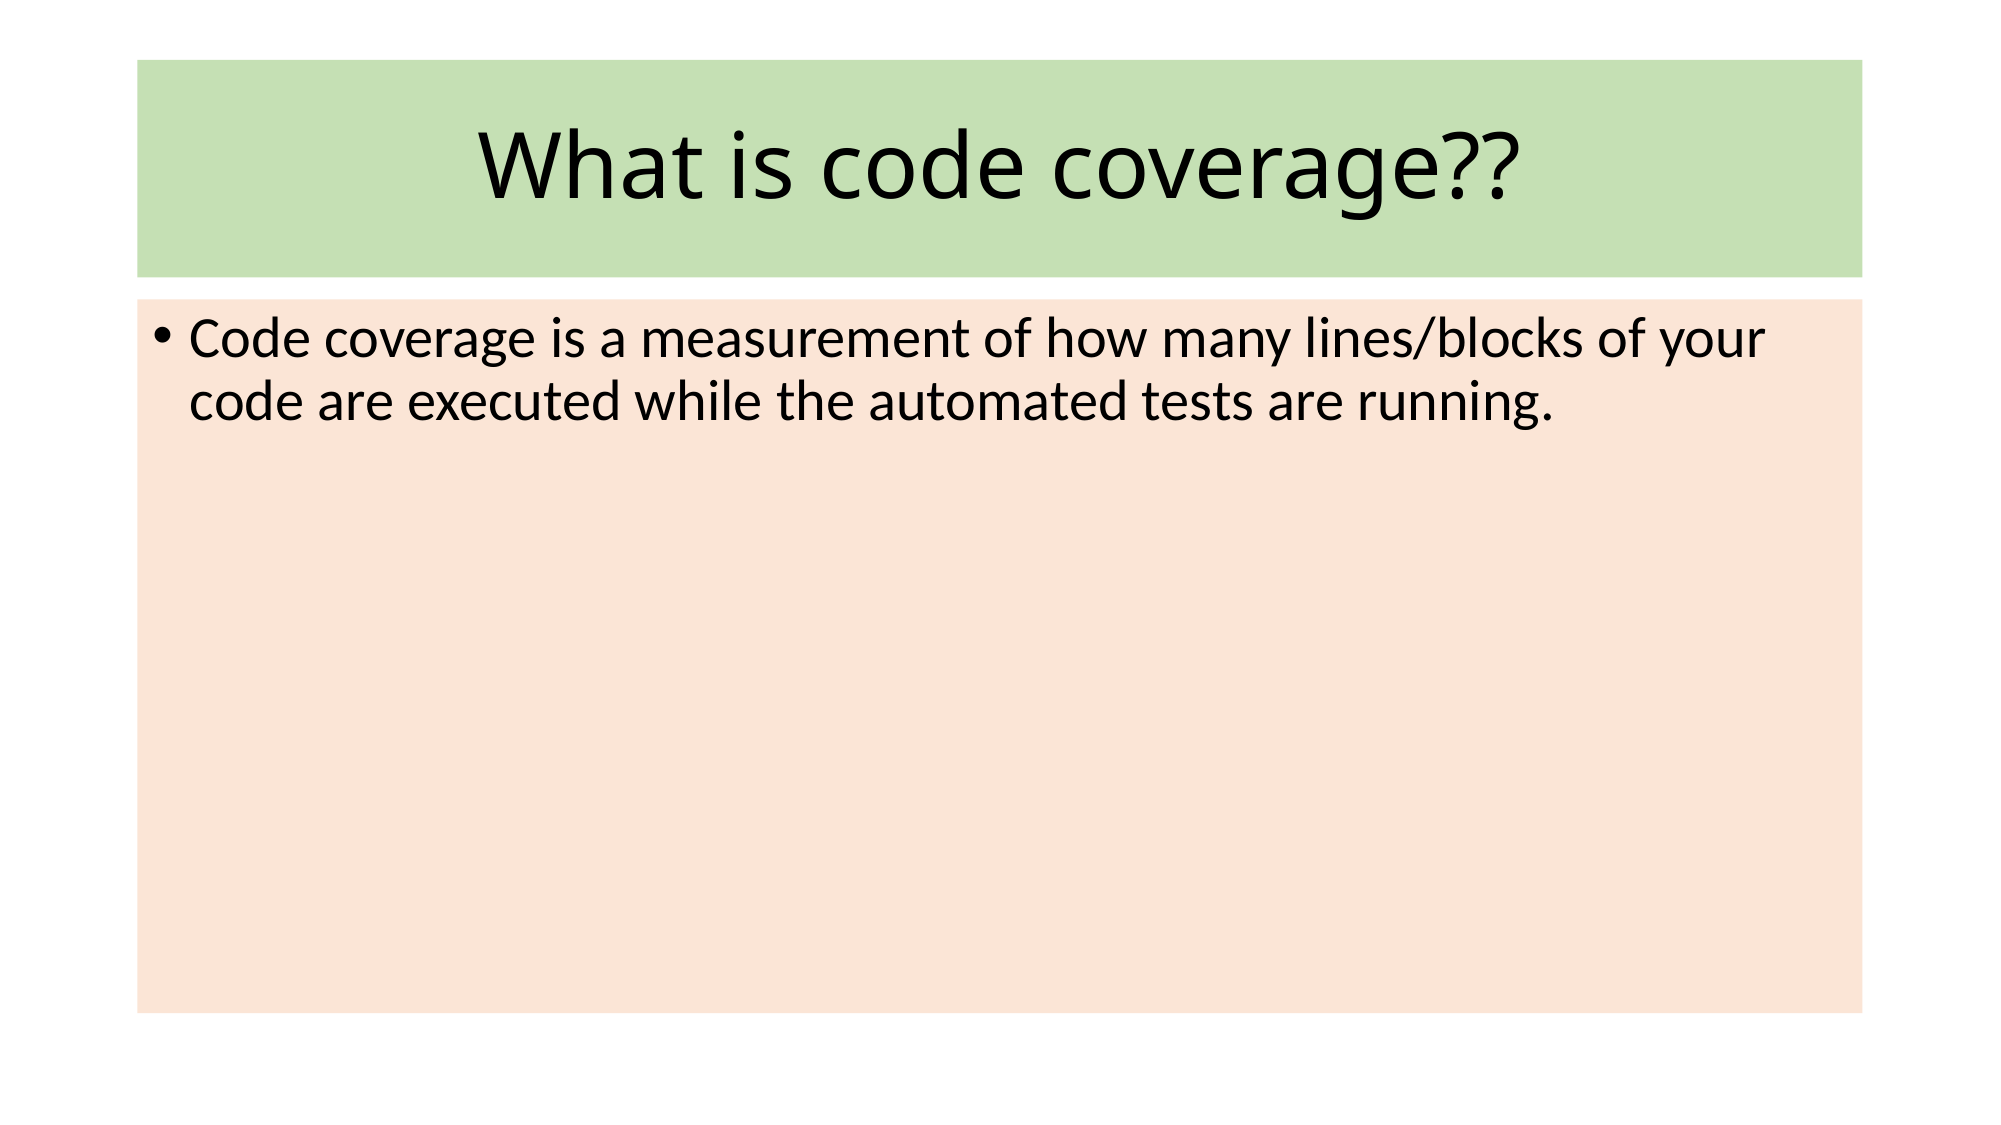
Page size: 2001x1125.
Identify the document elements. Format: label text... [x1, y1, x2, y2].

list Code coverage is a measurement of how many lines/blocks of your code are executed while the automated tests are running. [137, 299, 1863, 1014]
title What is code coverage?? [137, 59, 1863, 278]
